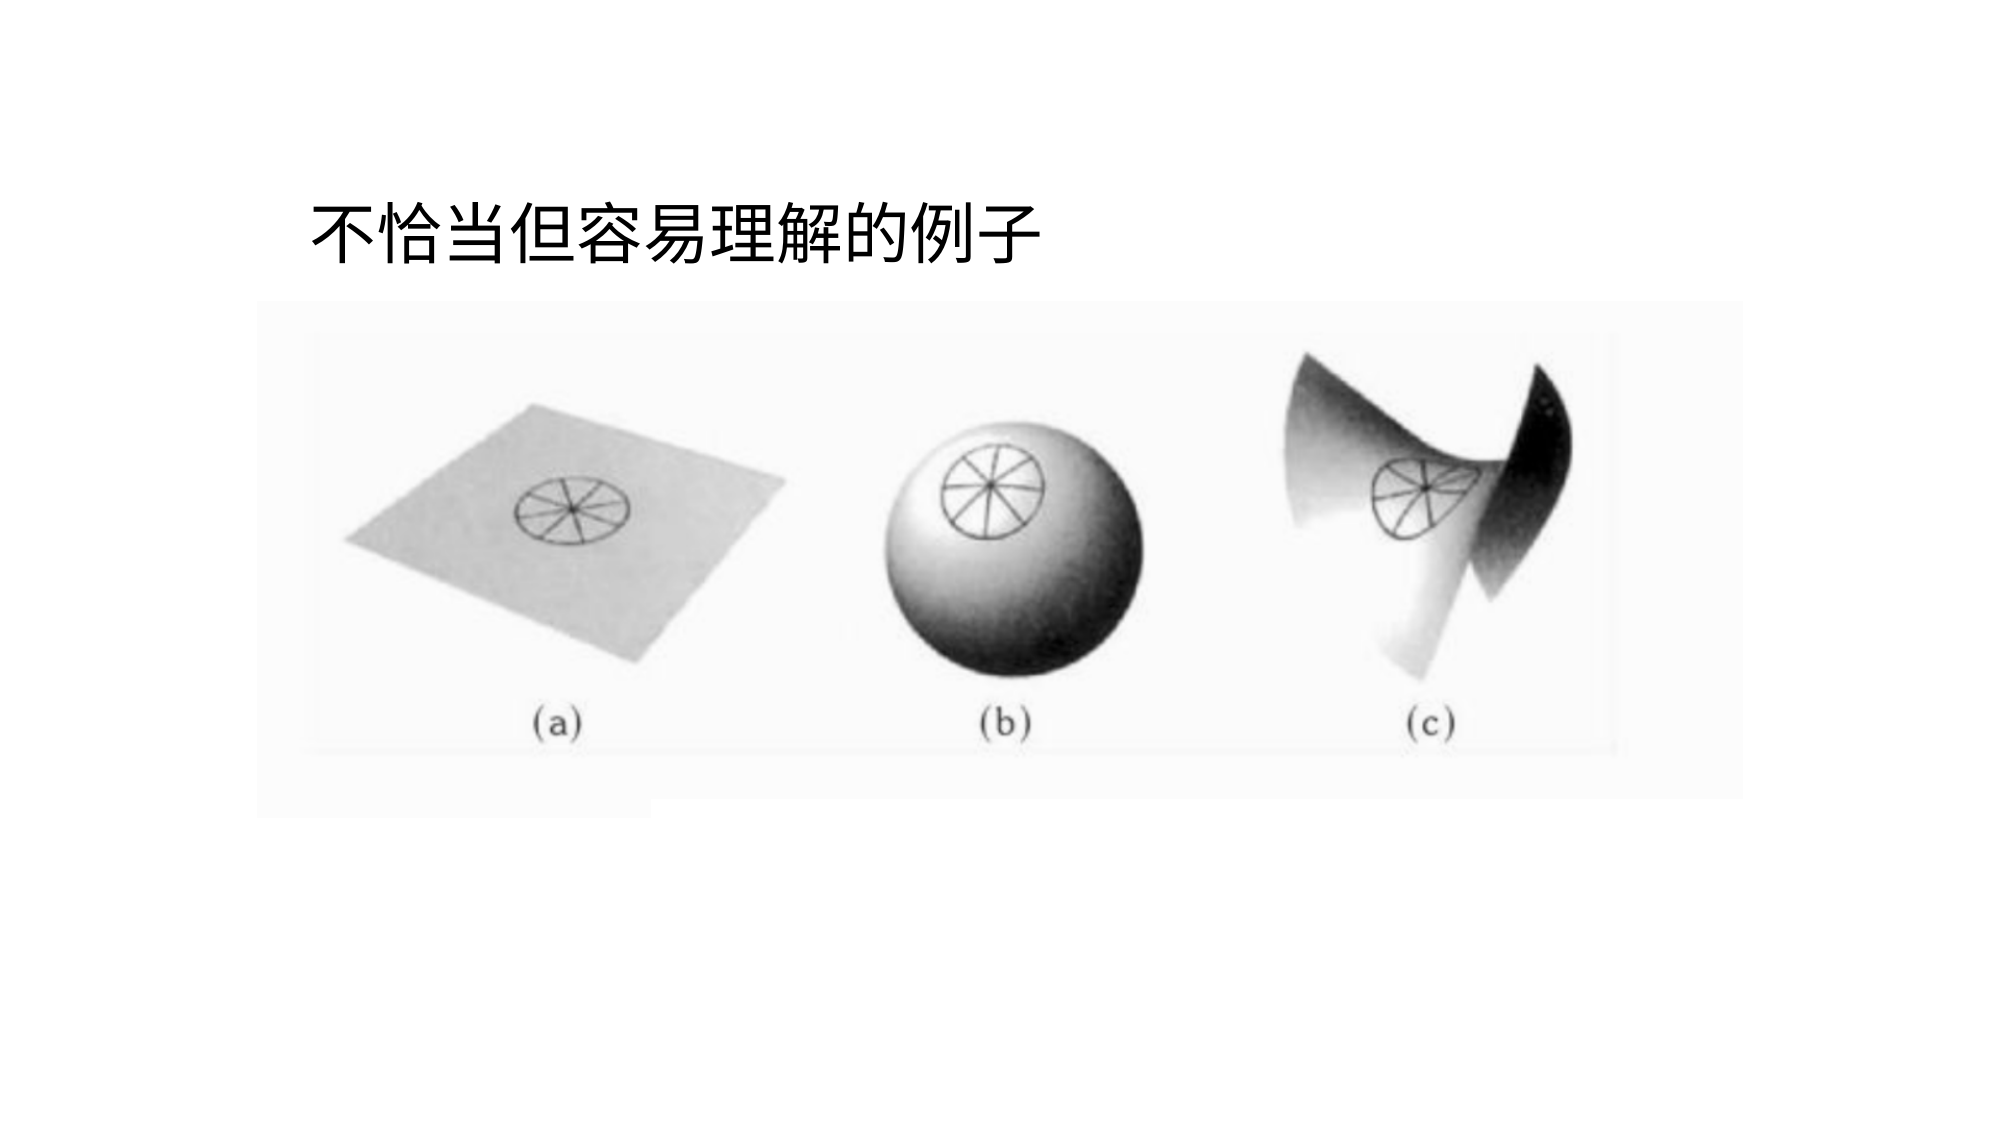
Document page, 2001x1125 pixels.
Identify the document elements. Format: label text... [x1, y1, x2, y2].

picture [257, 301, 1743, 824]
text_box 不恰当但容易理解的例子 [294, 184, 1059, 280]
